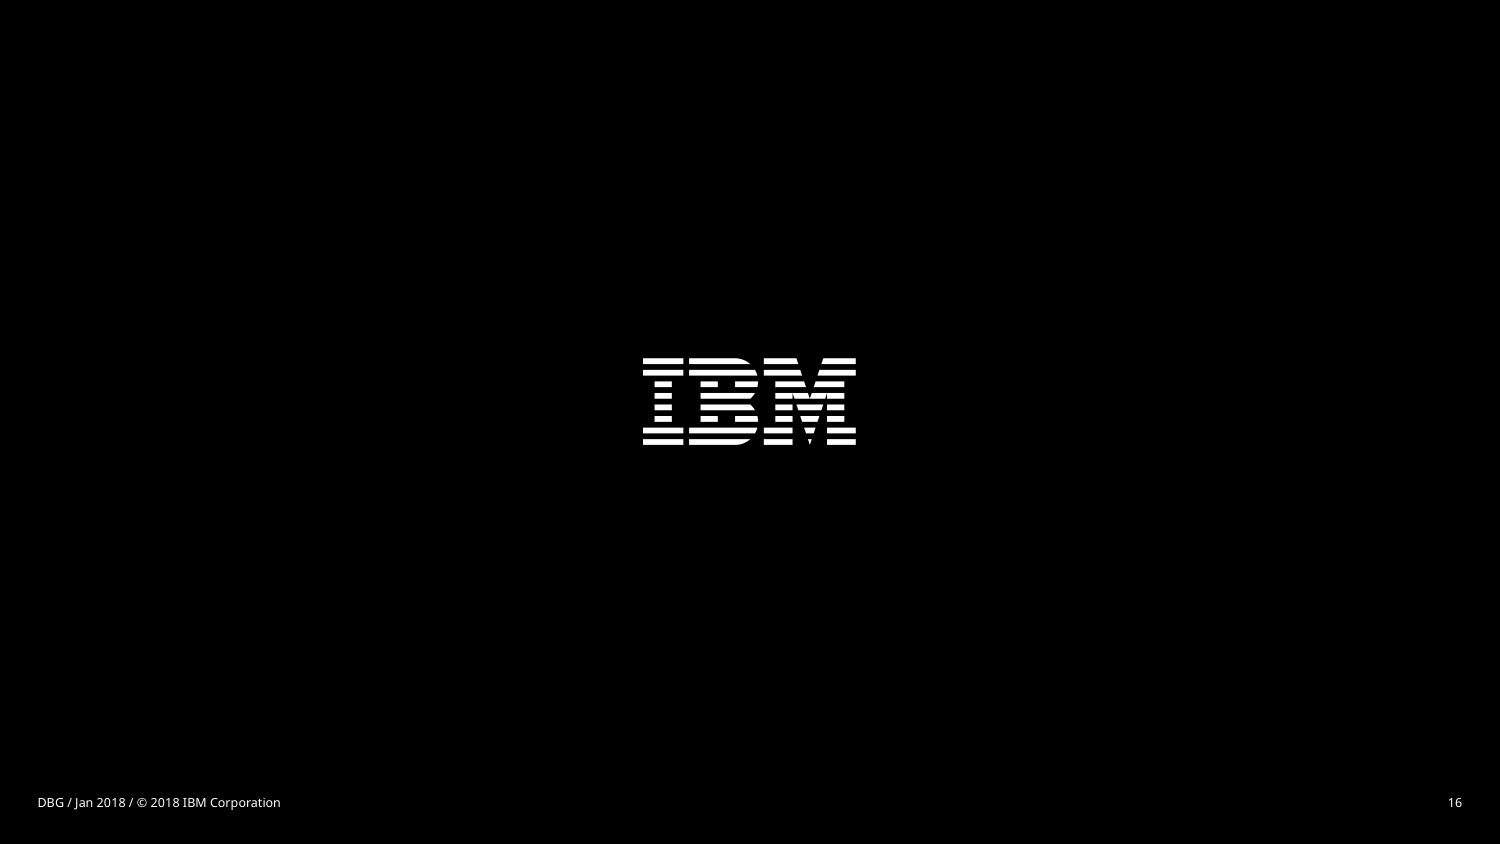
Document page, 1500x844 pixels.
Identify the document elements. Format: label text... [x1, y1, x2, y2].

slide_number 16 [1125, 791, 1463, 815]
footer DBG / Jan 2018 / © 2018 IBM Corporation [37, 791, 1088, 815]
picture [643, 358, 856, 445]
